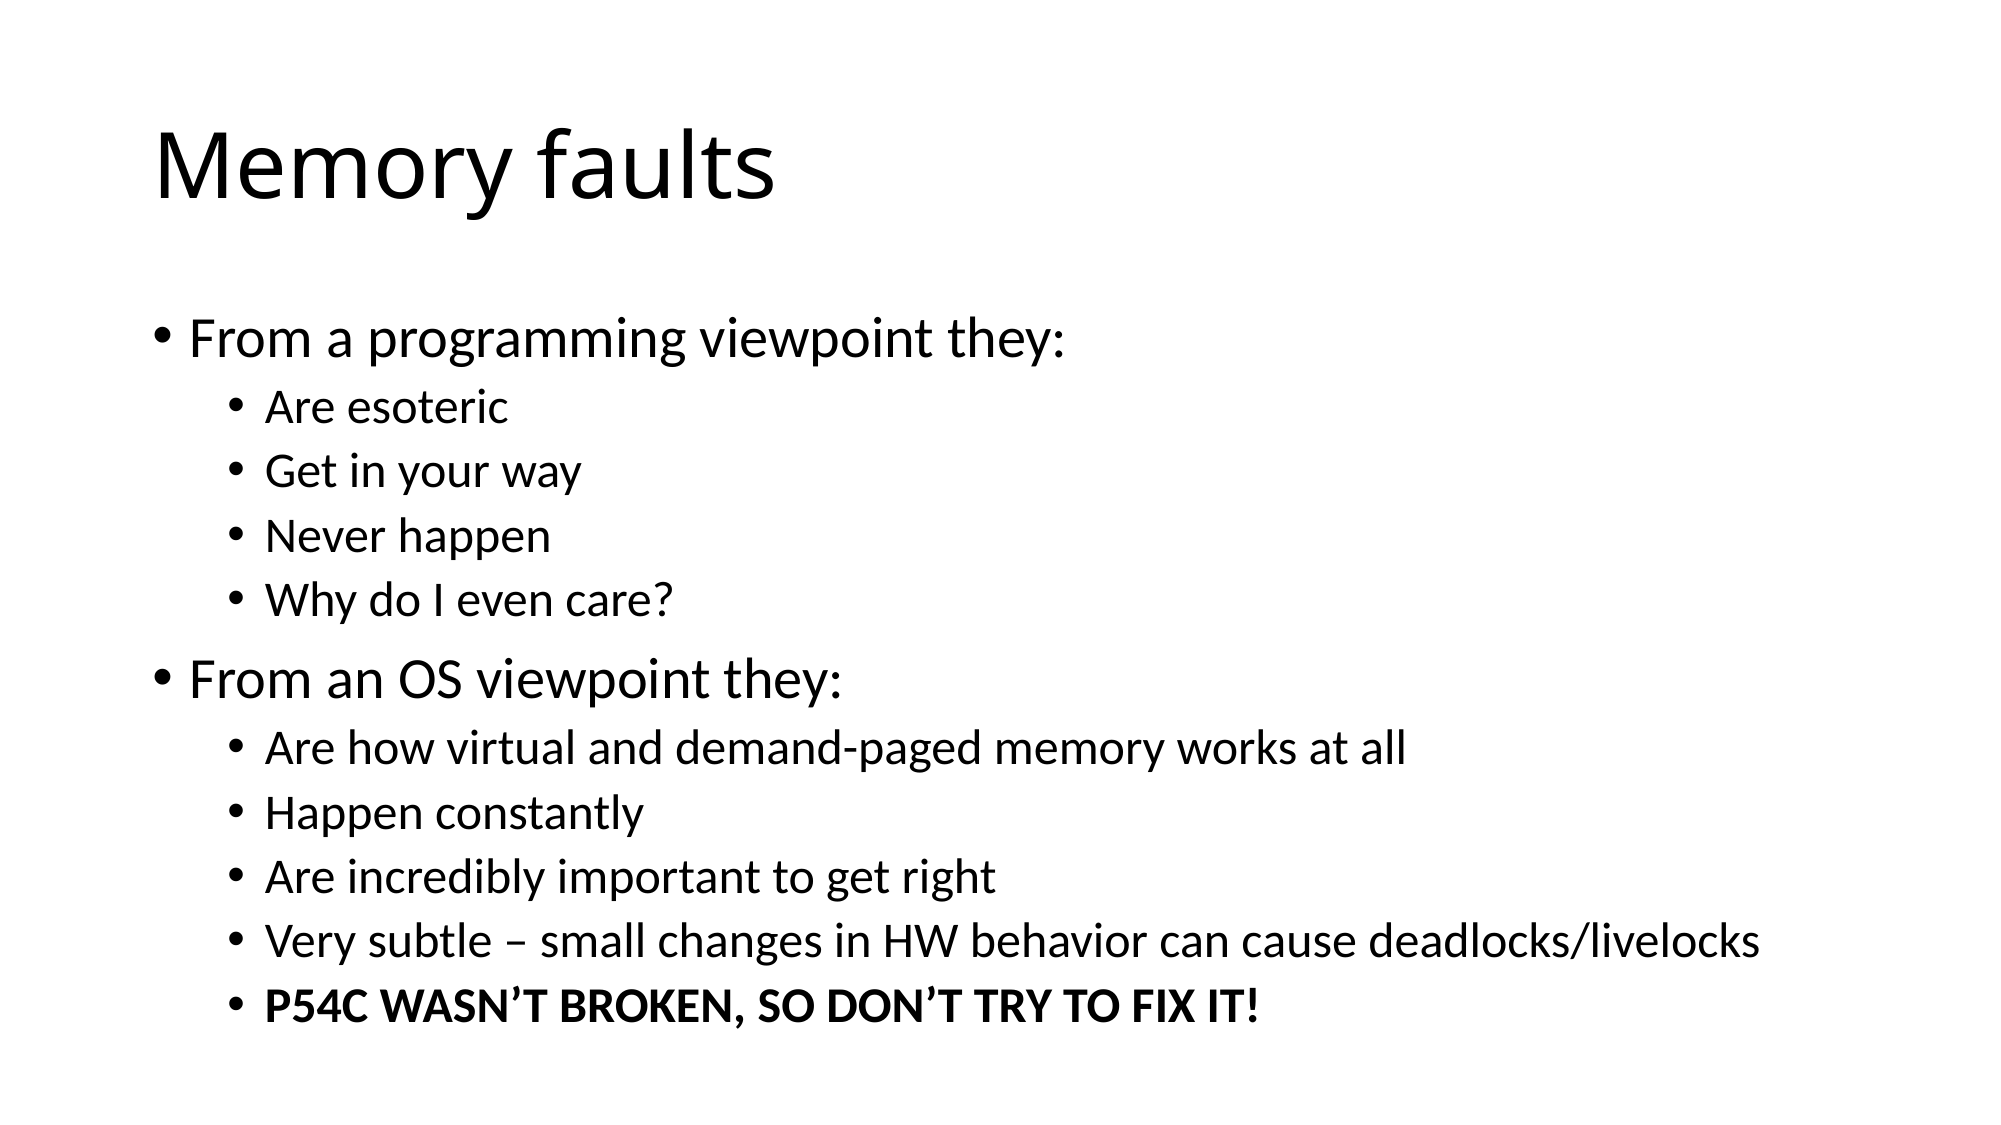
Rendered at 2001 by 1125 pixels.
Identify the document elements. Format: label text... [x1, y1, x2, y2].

title Memory faults [137, 59, 1863, 278]
list From a programming viewpoint they: Are esoteric Get in your way Never happen Why do I even care? From an OS viewpoint they: Are how virtual and demand-paged memory works at all Happen constantly Are incredibly important to get right Very subtle – small changes in HW behavior can cause deadlocks/livelocks P54C WASN’T BROKEN, SO DON’T TRY TO FIX IT! [137, 299, 1863, 1014]
